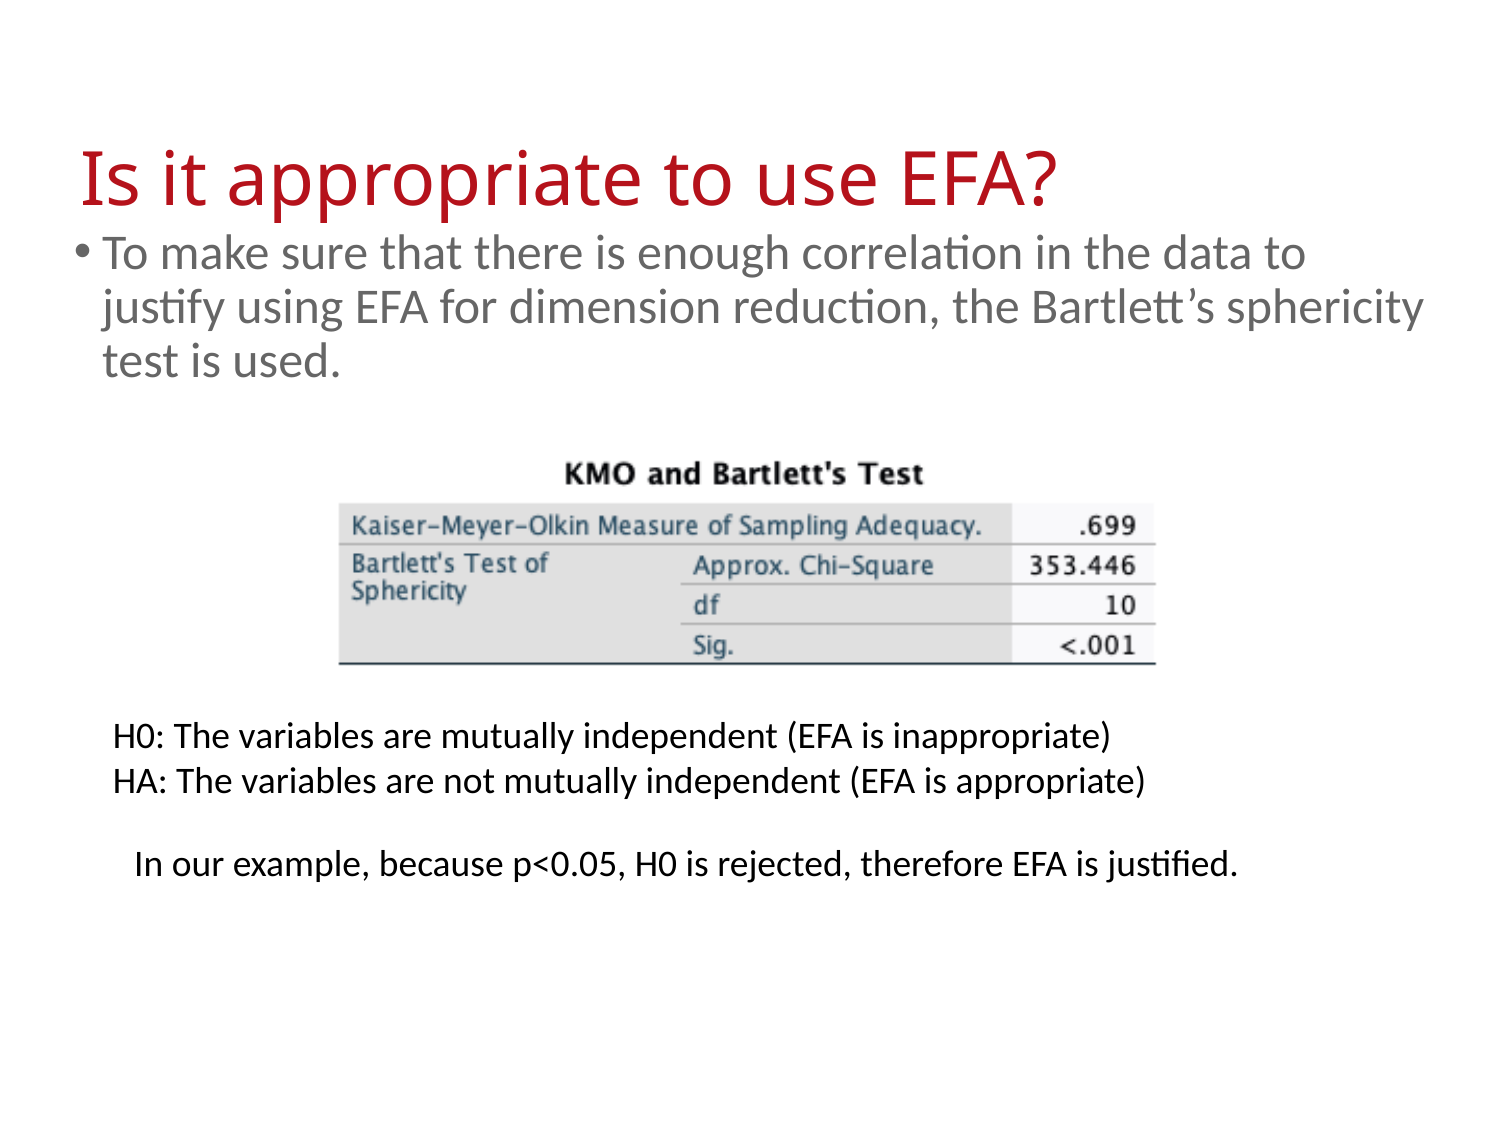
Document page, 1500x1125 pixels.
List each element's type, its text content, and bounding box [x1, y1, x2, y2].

text_box H0: The variables are mutually independent (EFA is inappropriate) HA: The variables are not mutually independent (EFA is appropriate) [98, 703, 1163, 808]
text_box In our example, because p<0.05, H0 is rejected, therefore EFA is justified. [119, 831, 1256, 892]
title Is it appropriate to use EFA? [64, 90, 1176, 218]
picture [329, 445, 1171, 680]
list To make sure that there is enough correlation in the data to justify using EFA for dimension reduction, the Bartlett’s sphericity test is used. [58, 218, 1441, 845]
